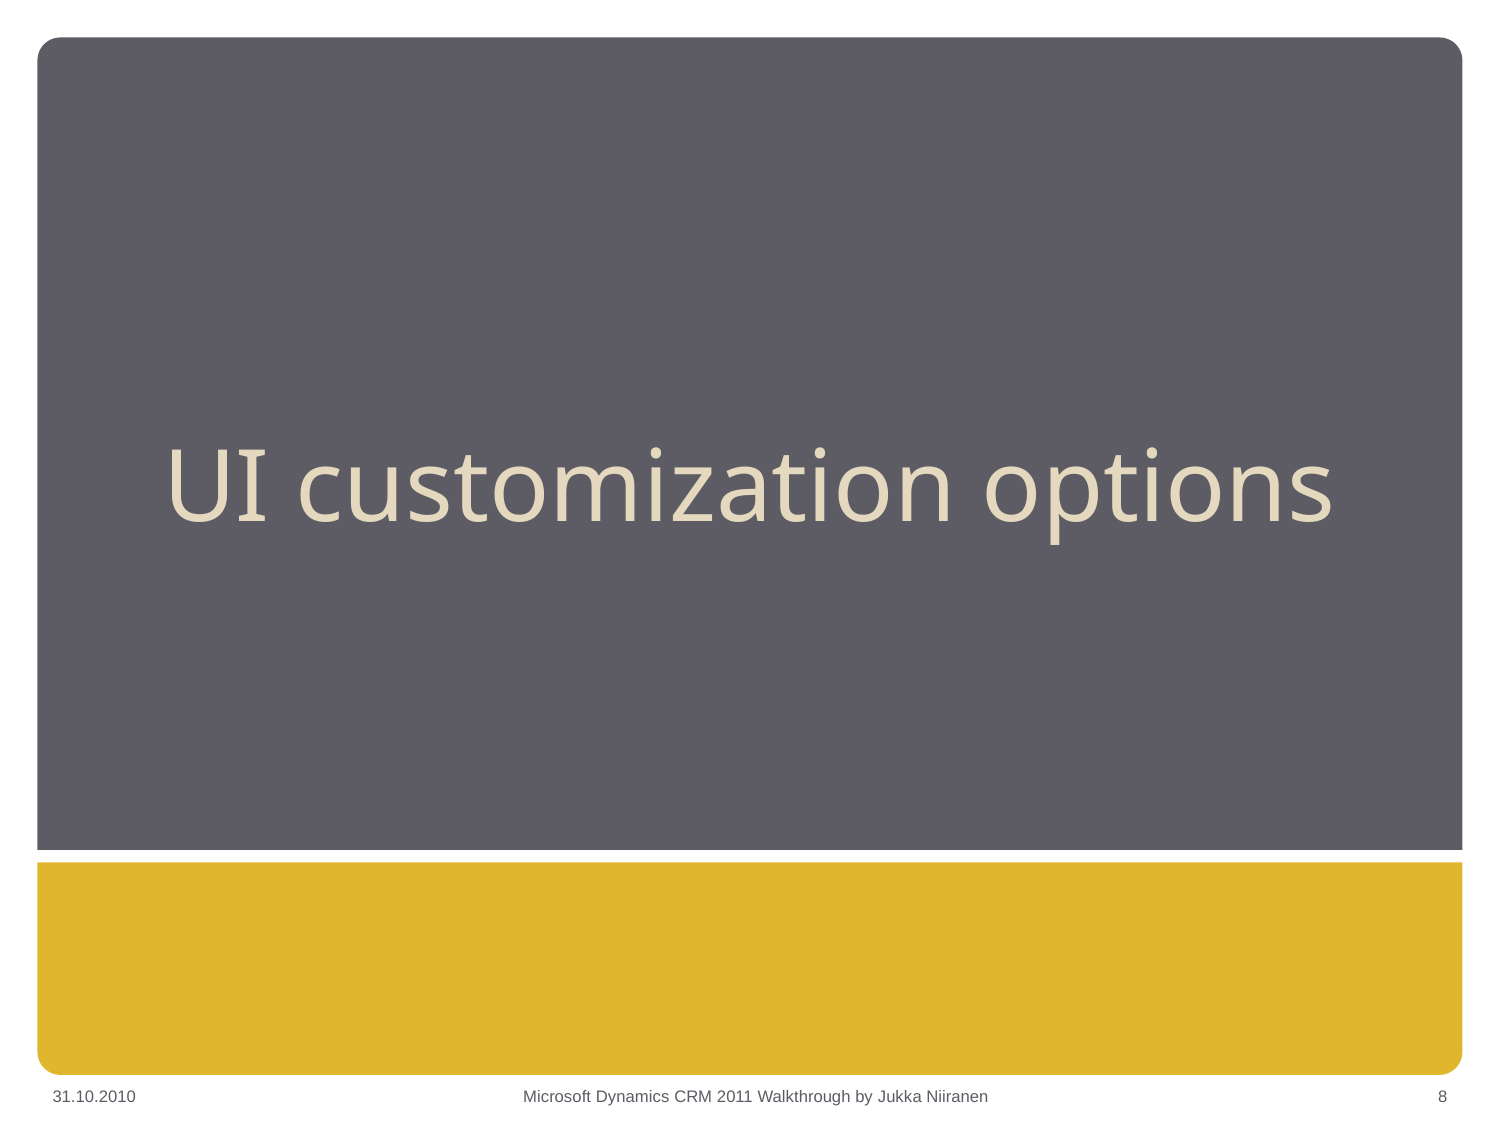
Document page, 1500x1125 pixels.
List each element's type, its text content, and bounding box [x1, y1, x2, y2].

footer Microsoft Dynamics CRM 2011 Walkthrough by Jukka Niiranen [474, 1069, 1038, 1123]
slide_number 8 [1112, 1069, 1463, 1123]
title UI customization options [112, 137, 1388, 825]
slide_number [37, 1069, 388, 1123]
